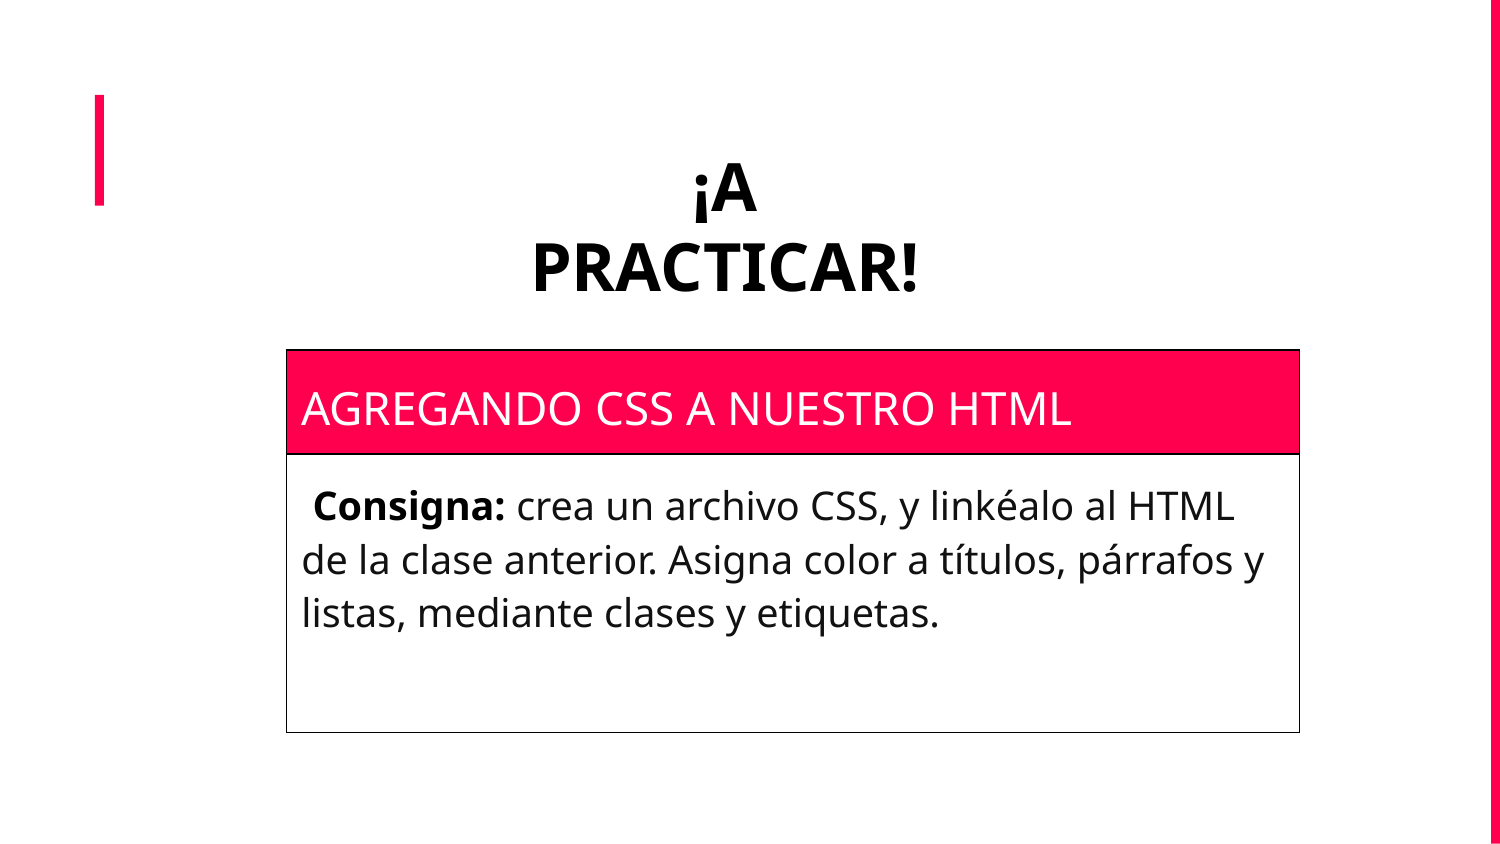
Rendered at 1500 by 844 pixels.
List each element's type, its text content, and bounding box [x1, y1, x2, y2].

table_header AGREGANDO CSS A NUESTRO HTML [287, 351, 1299, 453]
text_box ¡A PRACTICAR! [478, 129, 971, 320]
table_cell Consigna: crea un archivo CSS, y linkéalo al HTML de la clase anterior. Asigna color a títulos, párrafos y listas, mediante clases y etiquetas. [287, 455, 1299, 732]
